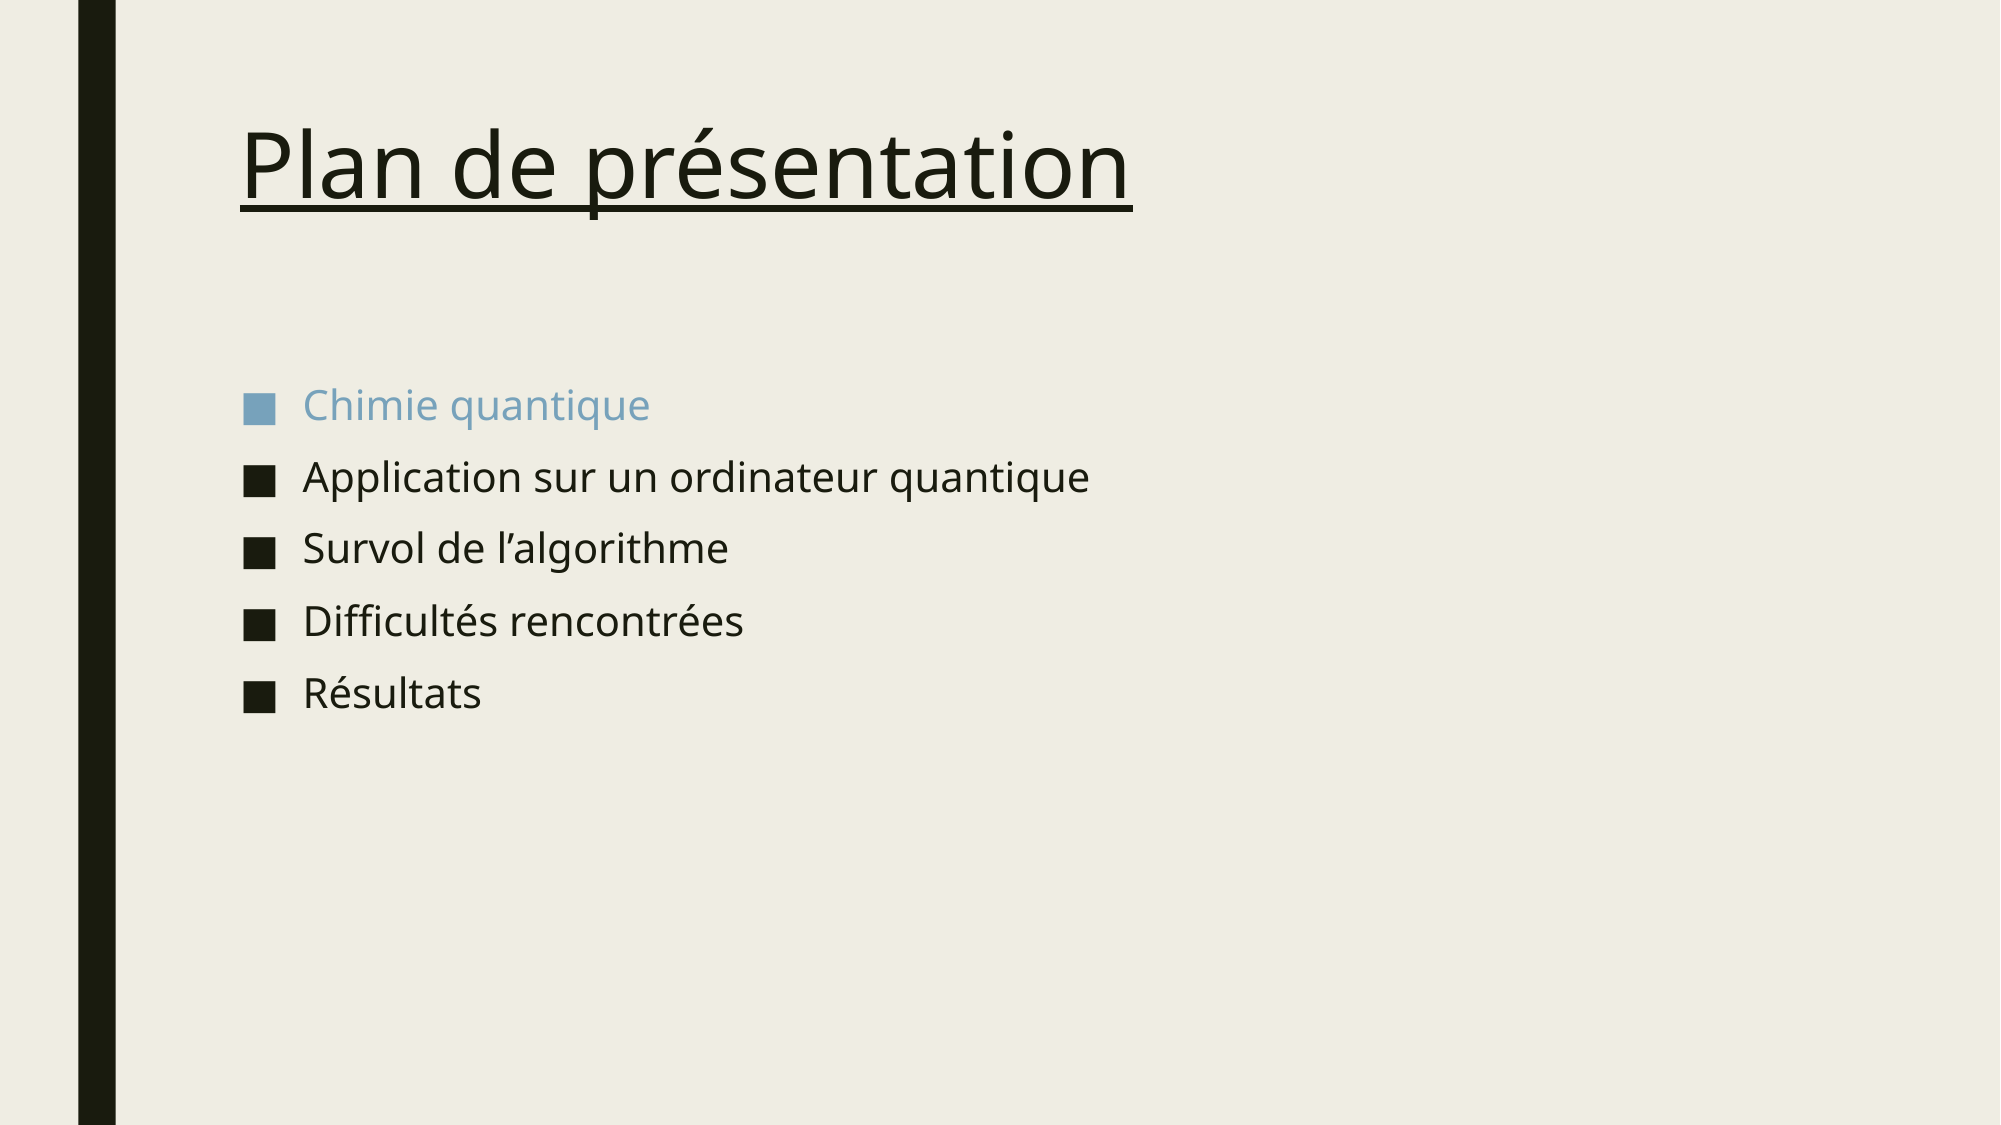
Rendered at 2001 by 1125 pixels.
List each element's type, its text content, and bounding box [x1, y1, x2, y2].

title Plan de présentation [225, 112, 1800, 243]
list Chimie quantique Application sur un ordinateur quantique Survol de l’algorithme Difficultés rencontrées Résultats [225, 375, 1800, 963]
